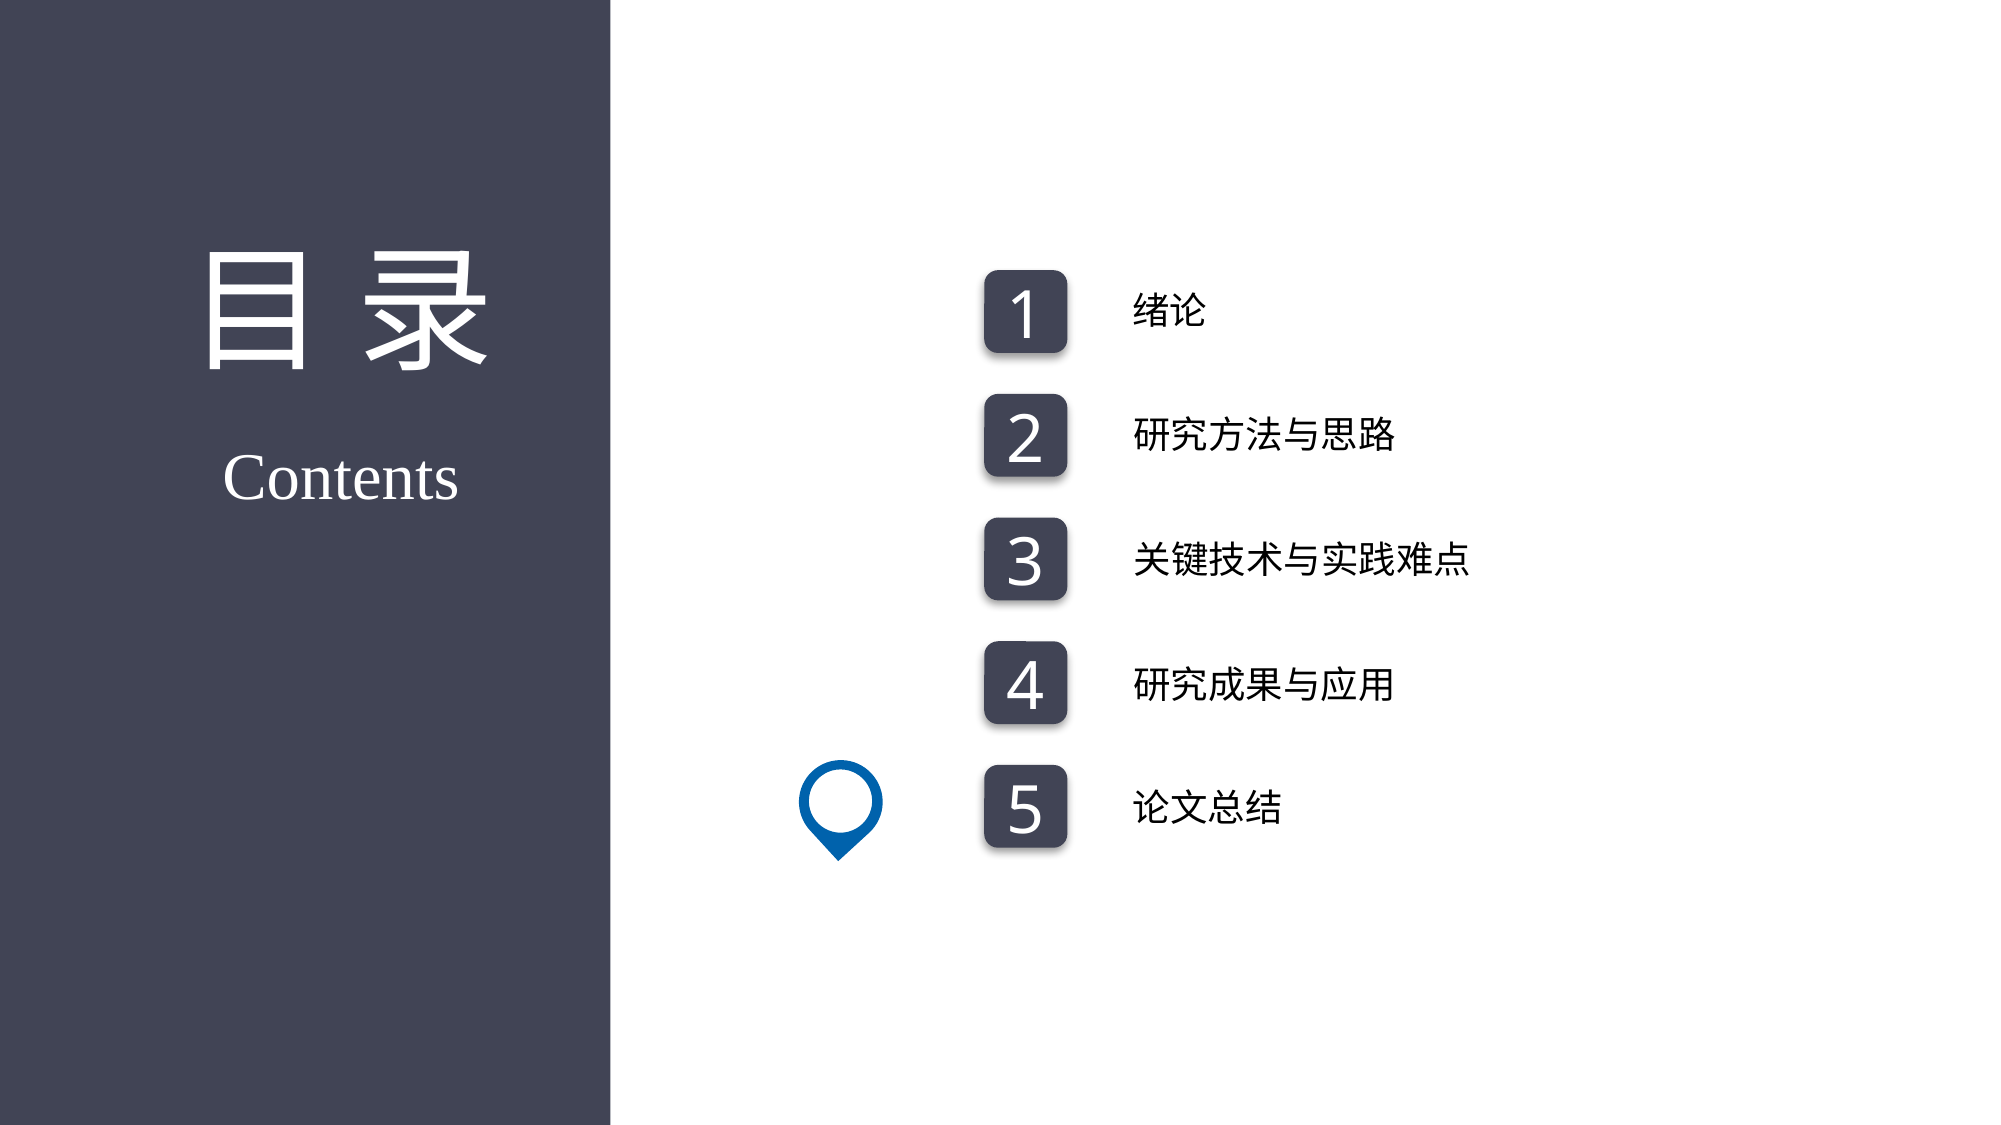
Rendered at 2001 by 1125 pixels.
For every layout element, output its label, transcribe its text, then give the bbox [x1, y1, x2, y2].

text_box 关键技术与实践难点 [1126, 528, 1479, 589]
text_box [984, 387, 1068, 483]
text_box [984, 635, 1068, 731]
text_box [984, 511, 1068, 607]
text_box 论文总结 [1125, 776, 1291, 836]
text_box 研究成果与应用 [1125, 653, 1404, 714]
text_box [0, 0, 611, 1125]
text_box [984, 759, 1068, 854]
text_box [782, 743, 899, 860]
text_box 研究方法与思路 [1125, 403, 1404, 464]
text_box 绪论 [1124, 280, 1215, 340]
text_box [984, 264, 1068, 359]
